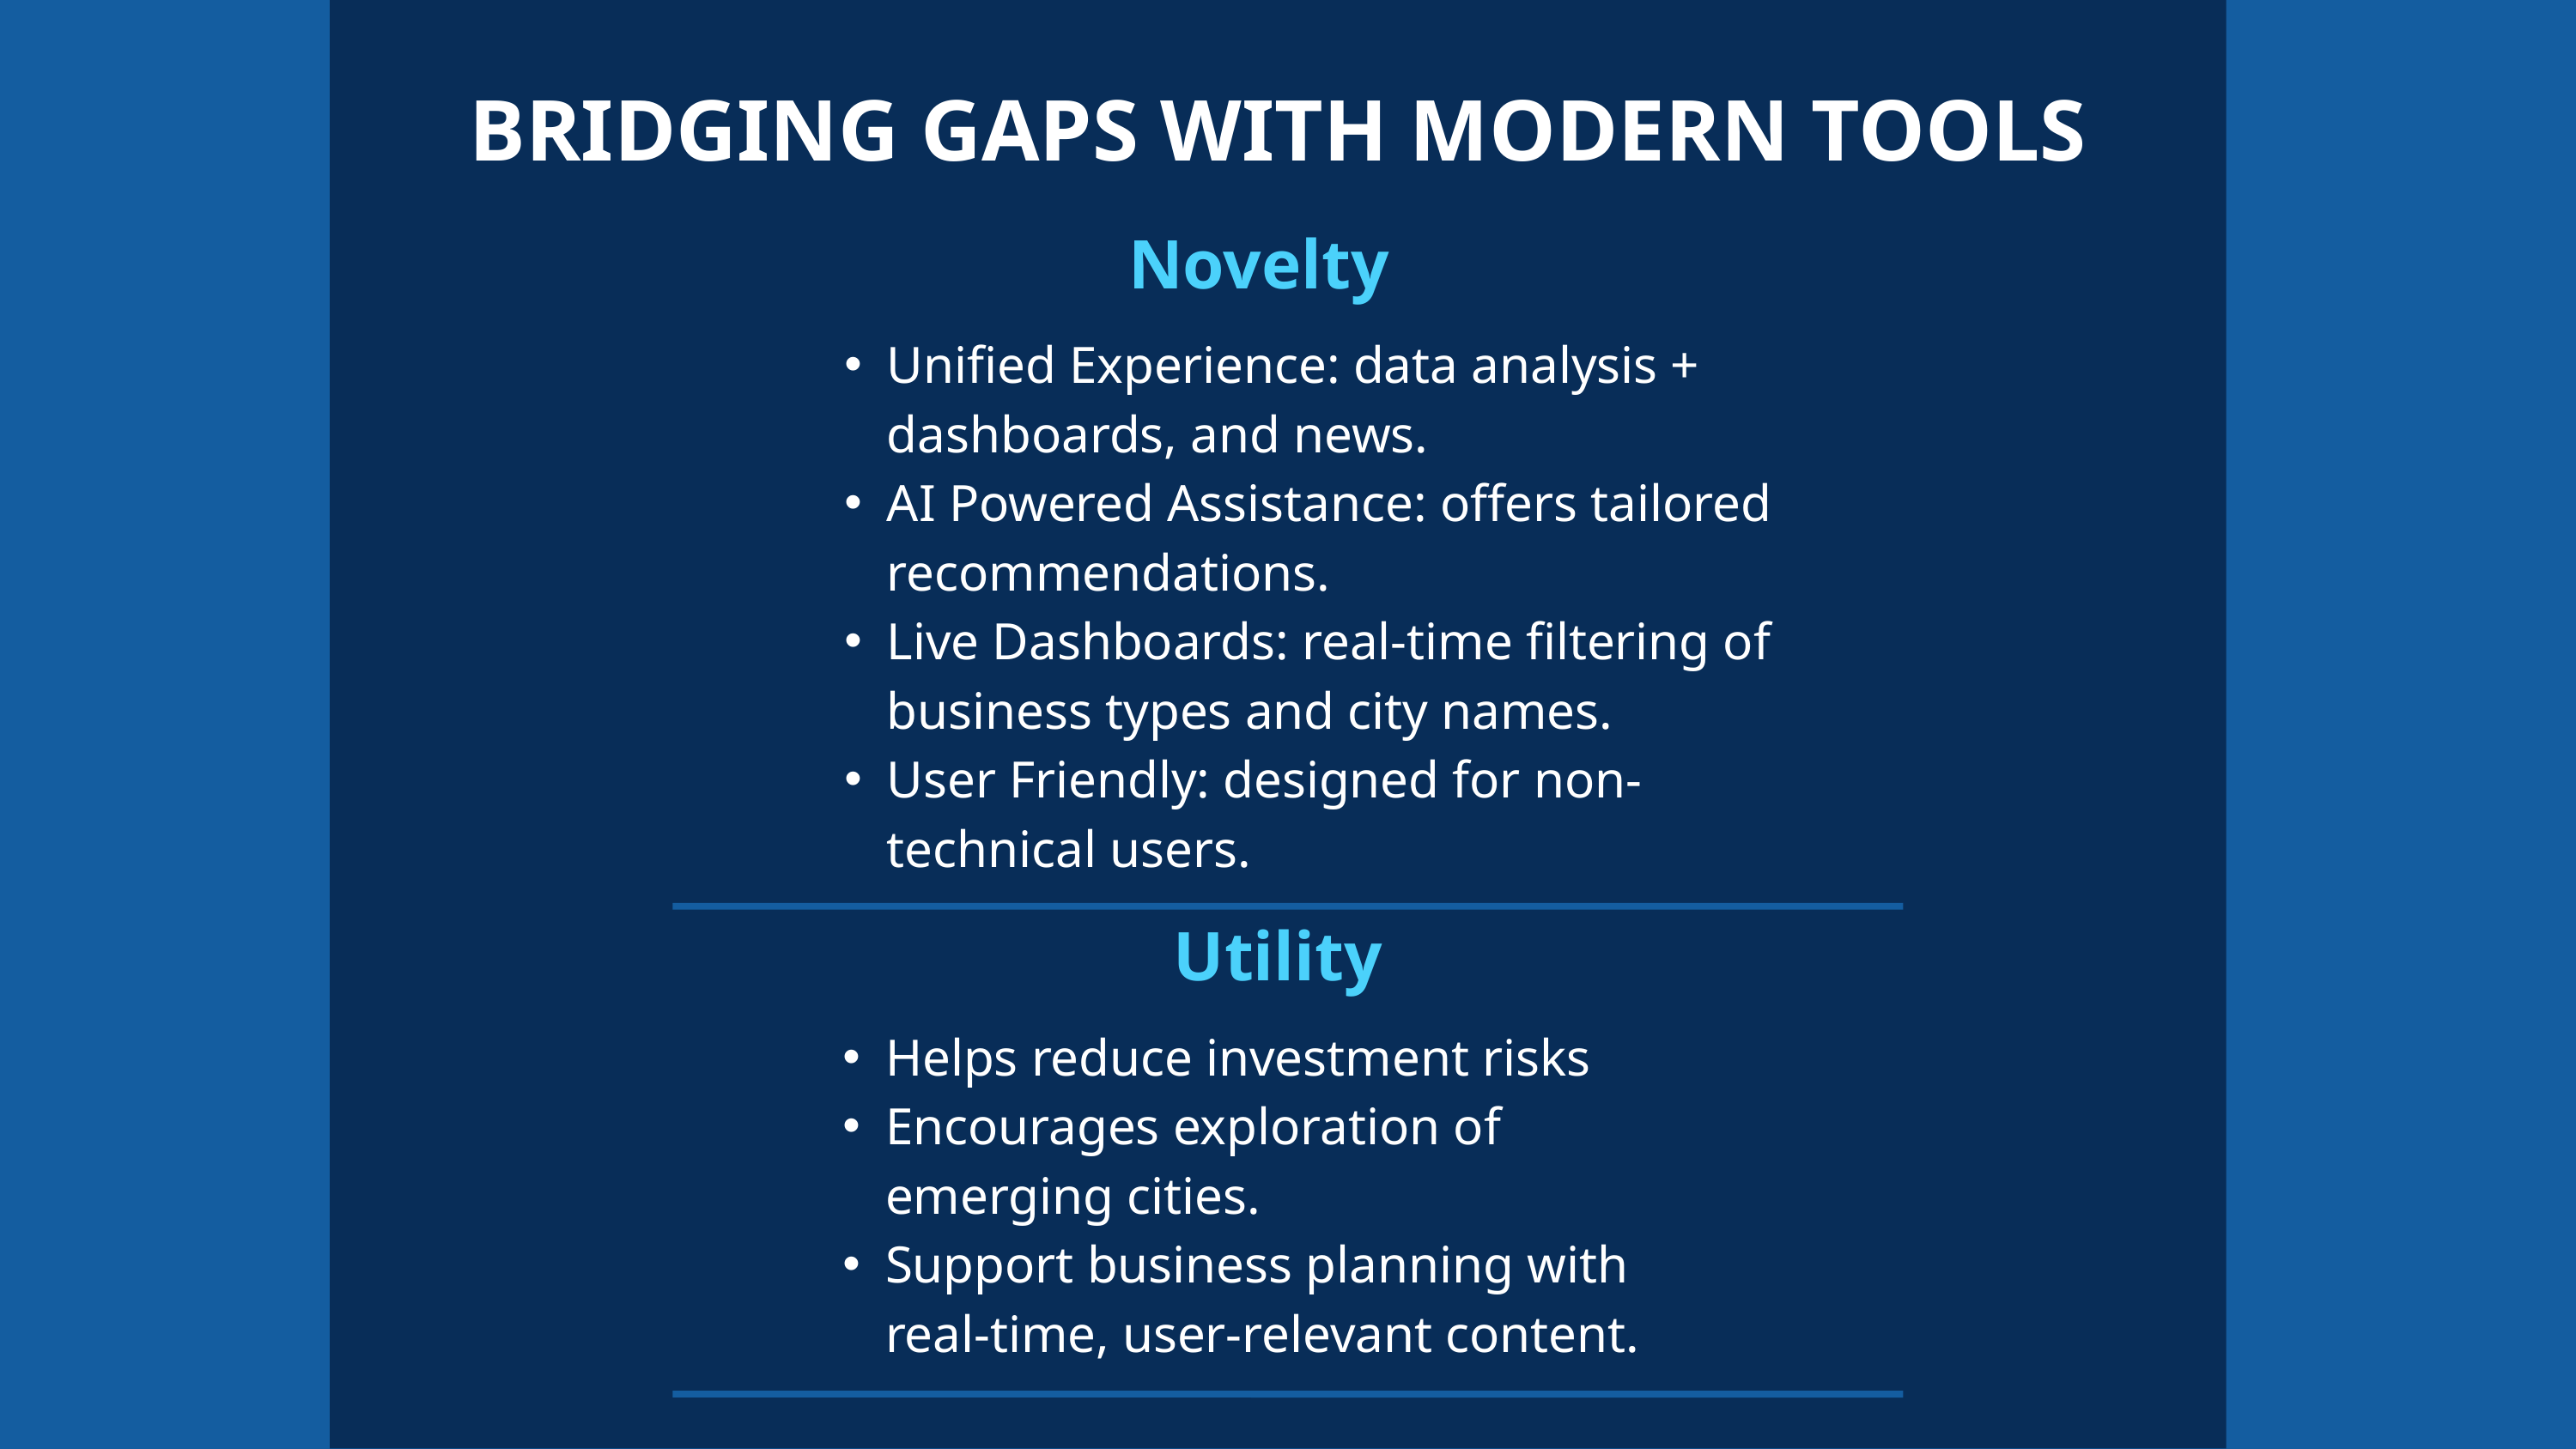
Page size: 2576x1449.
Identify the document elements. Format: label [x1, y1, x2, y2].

text_box [329, 0, 2227, 1449]
